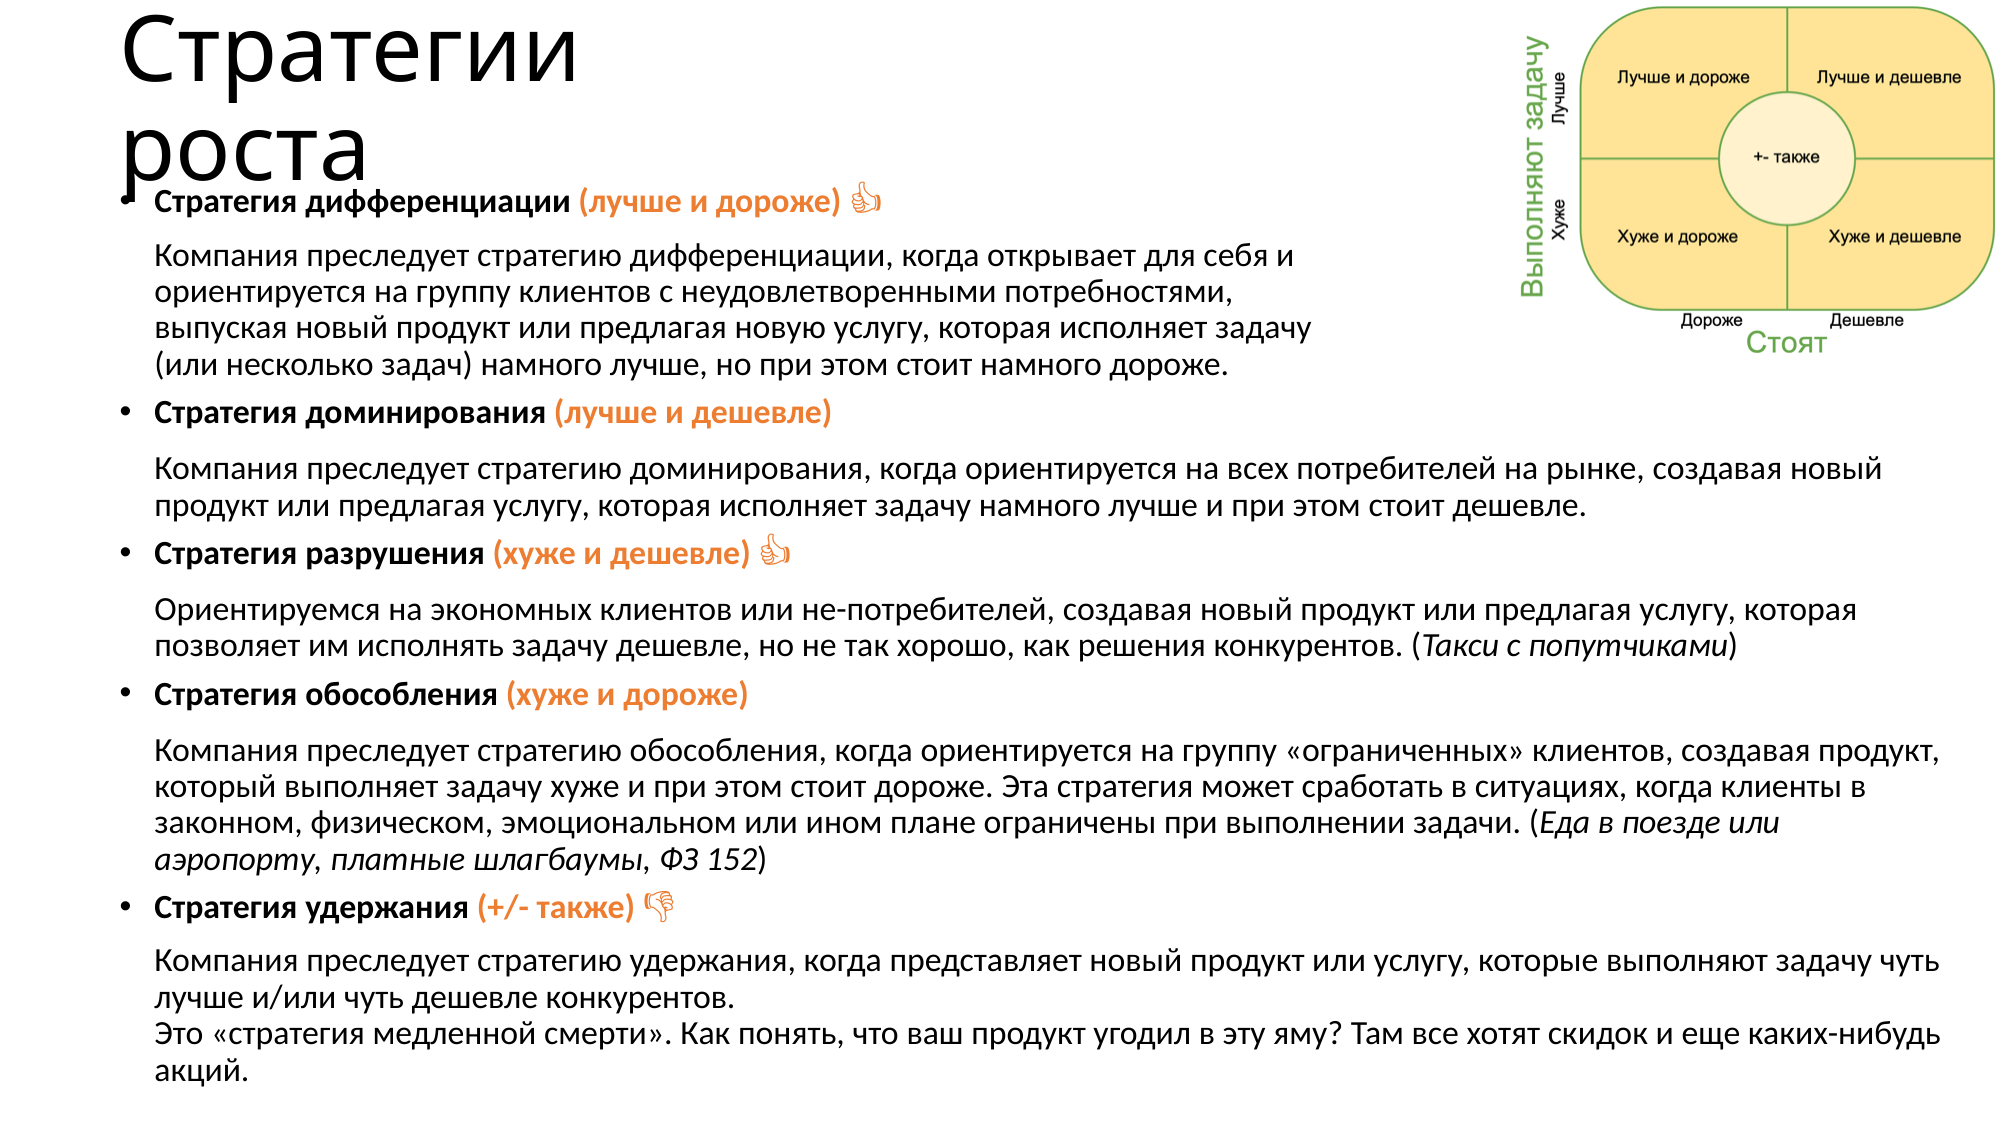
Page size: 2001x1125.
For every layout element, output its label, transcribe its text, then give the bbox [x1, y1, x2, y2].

list Стратегия дифференциации (лучше и дороже) 👍 Компания преследует стратегию дифференциации, когда открывает для себя и ориентируется на группу клиентов с неудовлетворенными потребностями, выпуская новый продукт или предлагая новую услугу, которая исполняет задачу (или несколько задач) намного лучше, но при этом стоит намного дороже. Стратегия доминирования (лучше и дешевле) Компания преследует стратегию доминирования, когда ориентируется на всех потребителей на рынке, создавая новый продукт или предлагая услугу, которая исполняет задачу намного лучше и при этом стоит дешевле. Стратегия разрушения (хуже и дешевле) 👍 Ориентируемся на экономных клиентов или не-потребителей, создавая новый продукт или предлагая услугу, которая позволяет им исполнять задачу дешевле, но не так хорошо, как решения конкурентов. (Такси с попутчиками) Стратегия обособления (хуже и дороже) Компания преследует стратегию обособления, когда ориентируется на группу «ограниченных» клиентов, создавая продукт, который выполняет задачу хуже и при этом стоит дороже. Эта стратегия может сработать в ситуациях, когда клиенты в законном, физическом, эмоциональном или ином плане ограничены при выполнении задачи. (Еда в поезде или аэропорту, платные шлагбаумы, ФЗ 152) Стратегия удержания (+/- также) 👎🏾 Компания преследует стратегию удержания, когда представляет новый продукт или услугу, которые выполняют задачу чуть лучше и/или чуть дешевле конкурентов. Это «стратегия медленной смерти». Как понять, что ваш продукт угодил в эту яму? Там все хотят скидок и еще каких-нибудь акций. [104, 176, 1967, 1097]
title Стратегии роста [104, 35, 828, 169]
picture [1519, 0, 2000, 363]
